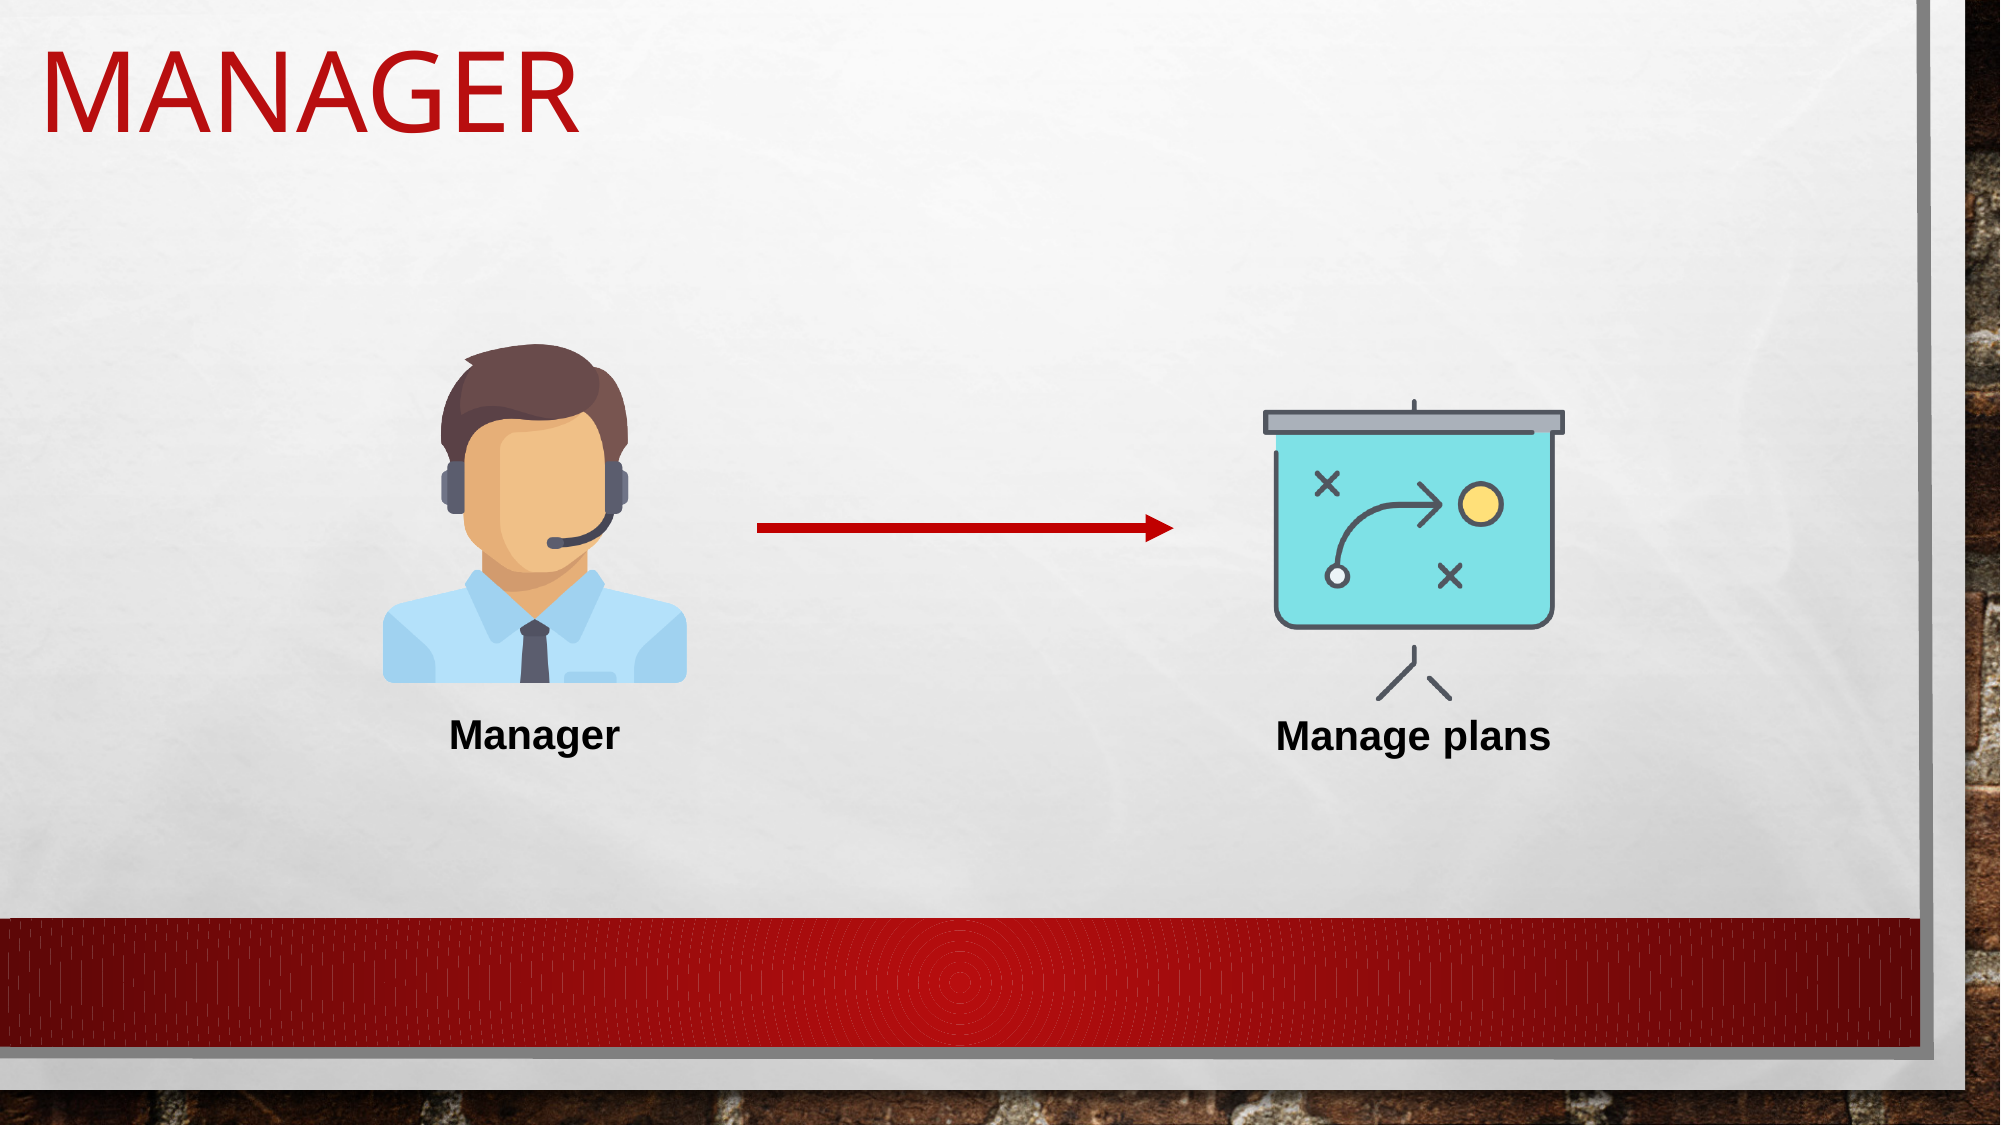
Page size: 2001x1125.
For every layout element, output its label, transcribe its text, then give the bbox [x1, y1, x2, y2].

text_box Manage plans [1260, 701, 1567, 767]
picture [1262, 398, 1565, 701]
text_box MANAGER [22, 2, 1728, 191]
picture [0, 0, 2000, 1125]
picture [365, 344, 705, 684]
text_box Manager [433, 700, 636, 765]
